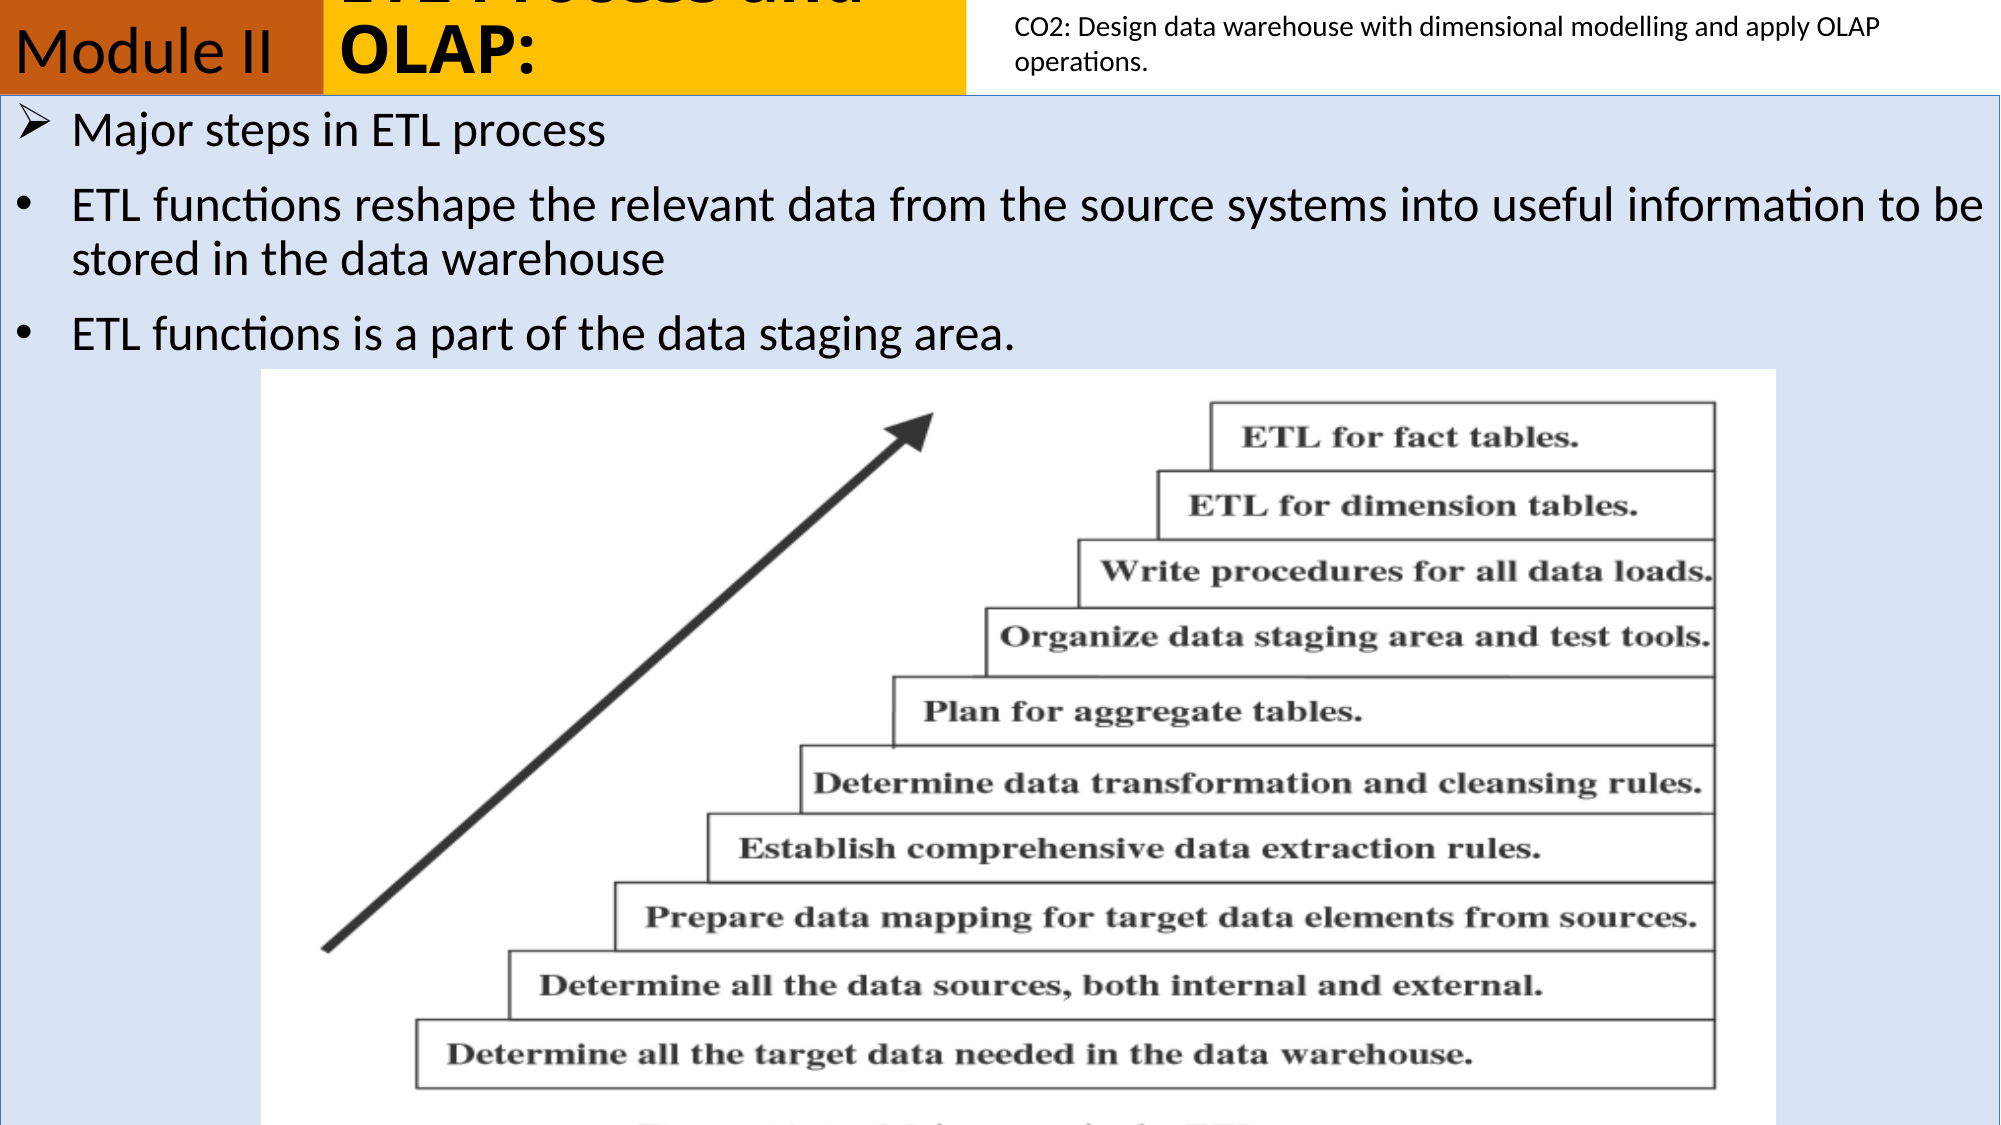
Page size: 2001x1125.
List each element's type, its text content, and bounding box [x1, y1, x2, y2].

title ETL Process and OLAP: [324, 0, 967, 95]
text_box CO2: Design data warehouse with dimensional modelling and apply OLAP operations. [999, 0, 2000, 120]
text_box Module II [0, 0, 324, 95]
picture [260, 369, 1777, 1125]
subtitle Major steps in ETL process ETL functions reshape the relevant data from the source systems into useful information to be stored in the data warehouse ETL functions is a part of the data staging area. [0, 95, 2000, 1125]
